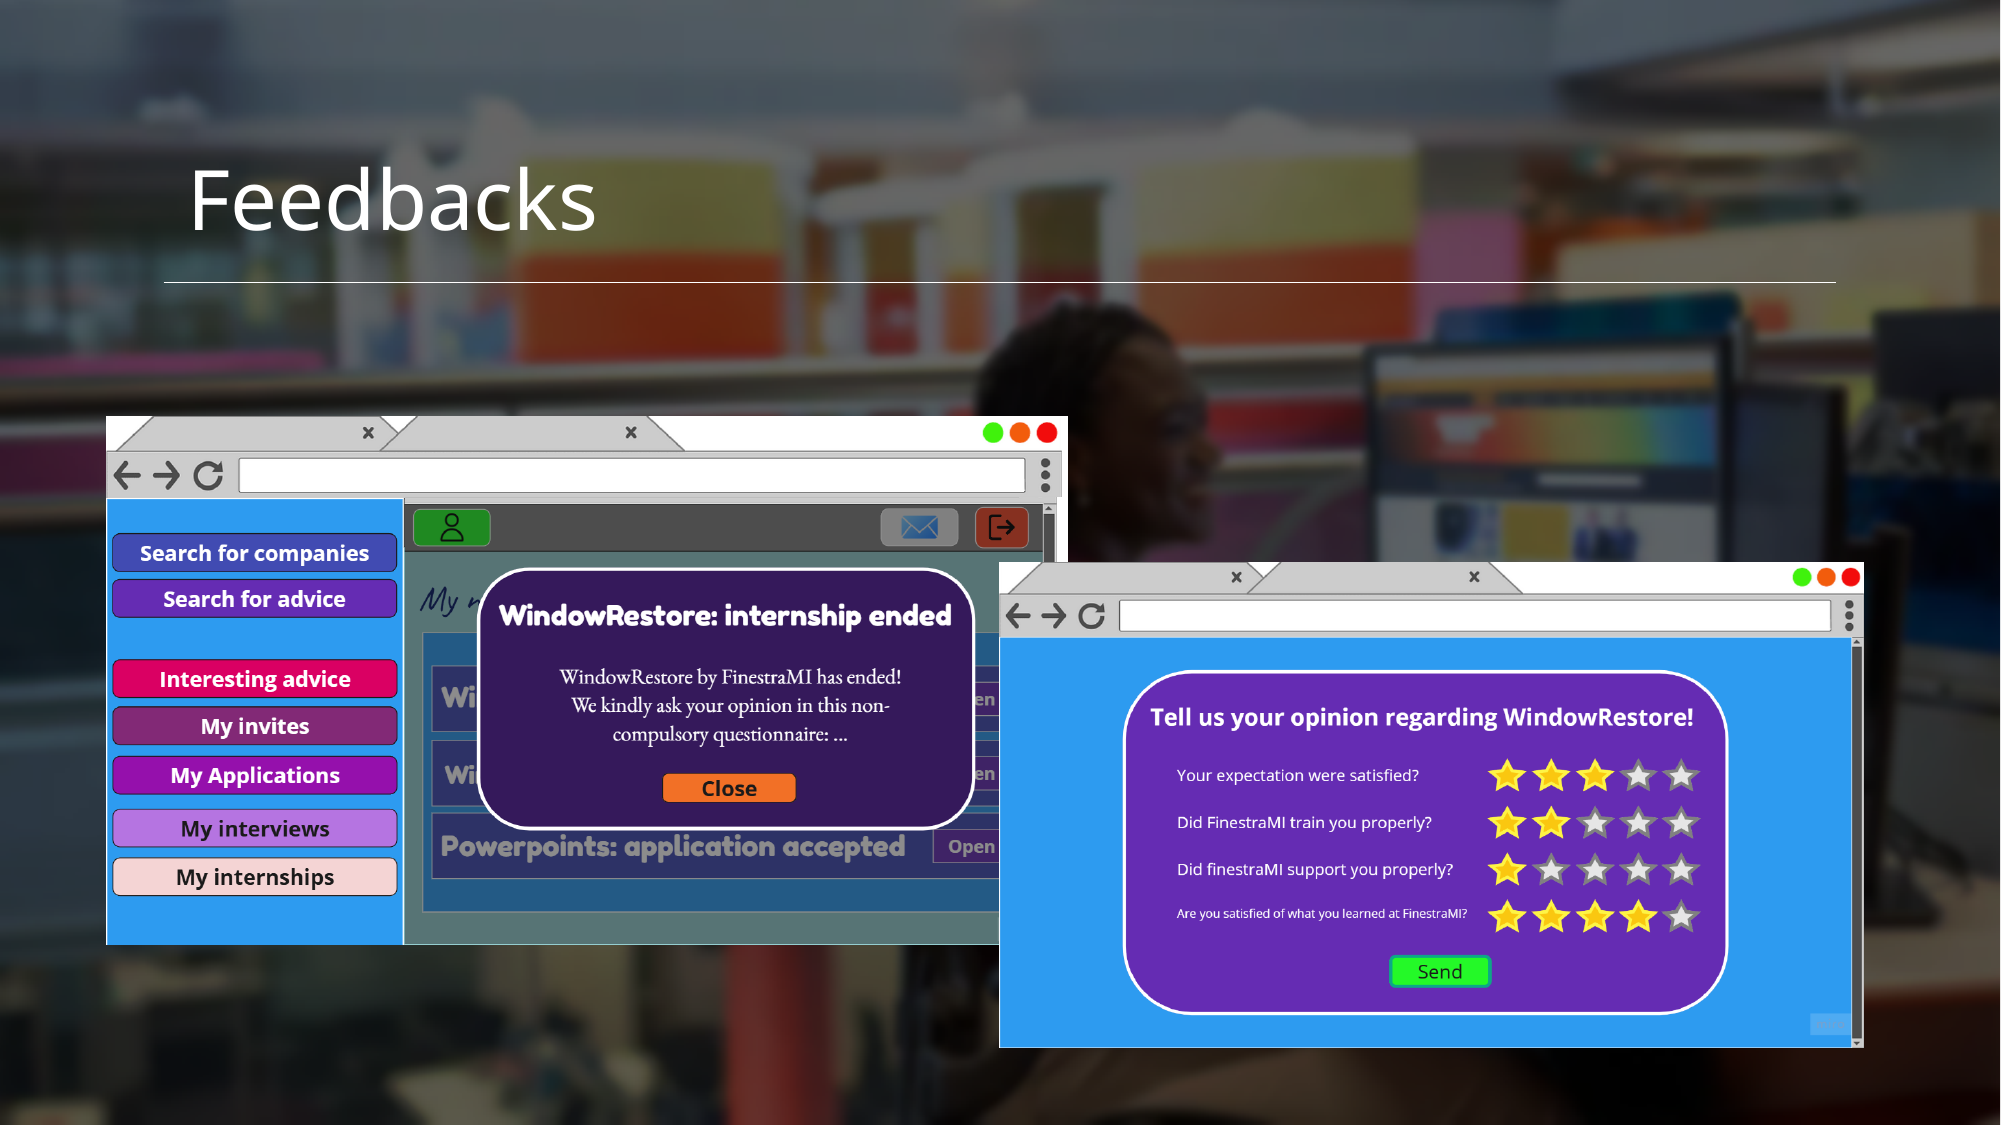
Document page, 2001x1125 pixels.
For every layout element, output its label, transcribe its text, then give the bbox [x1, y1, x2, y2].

text_box Feedbacks [172, 139, 1732, 255]
picture [0, 0, 2001, 1125]
